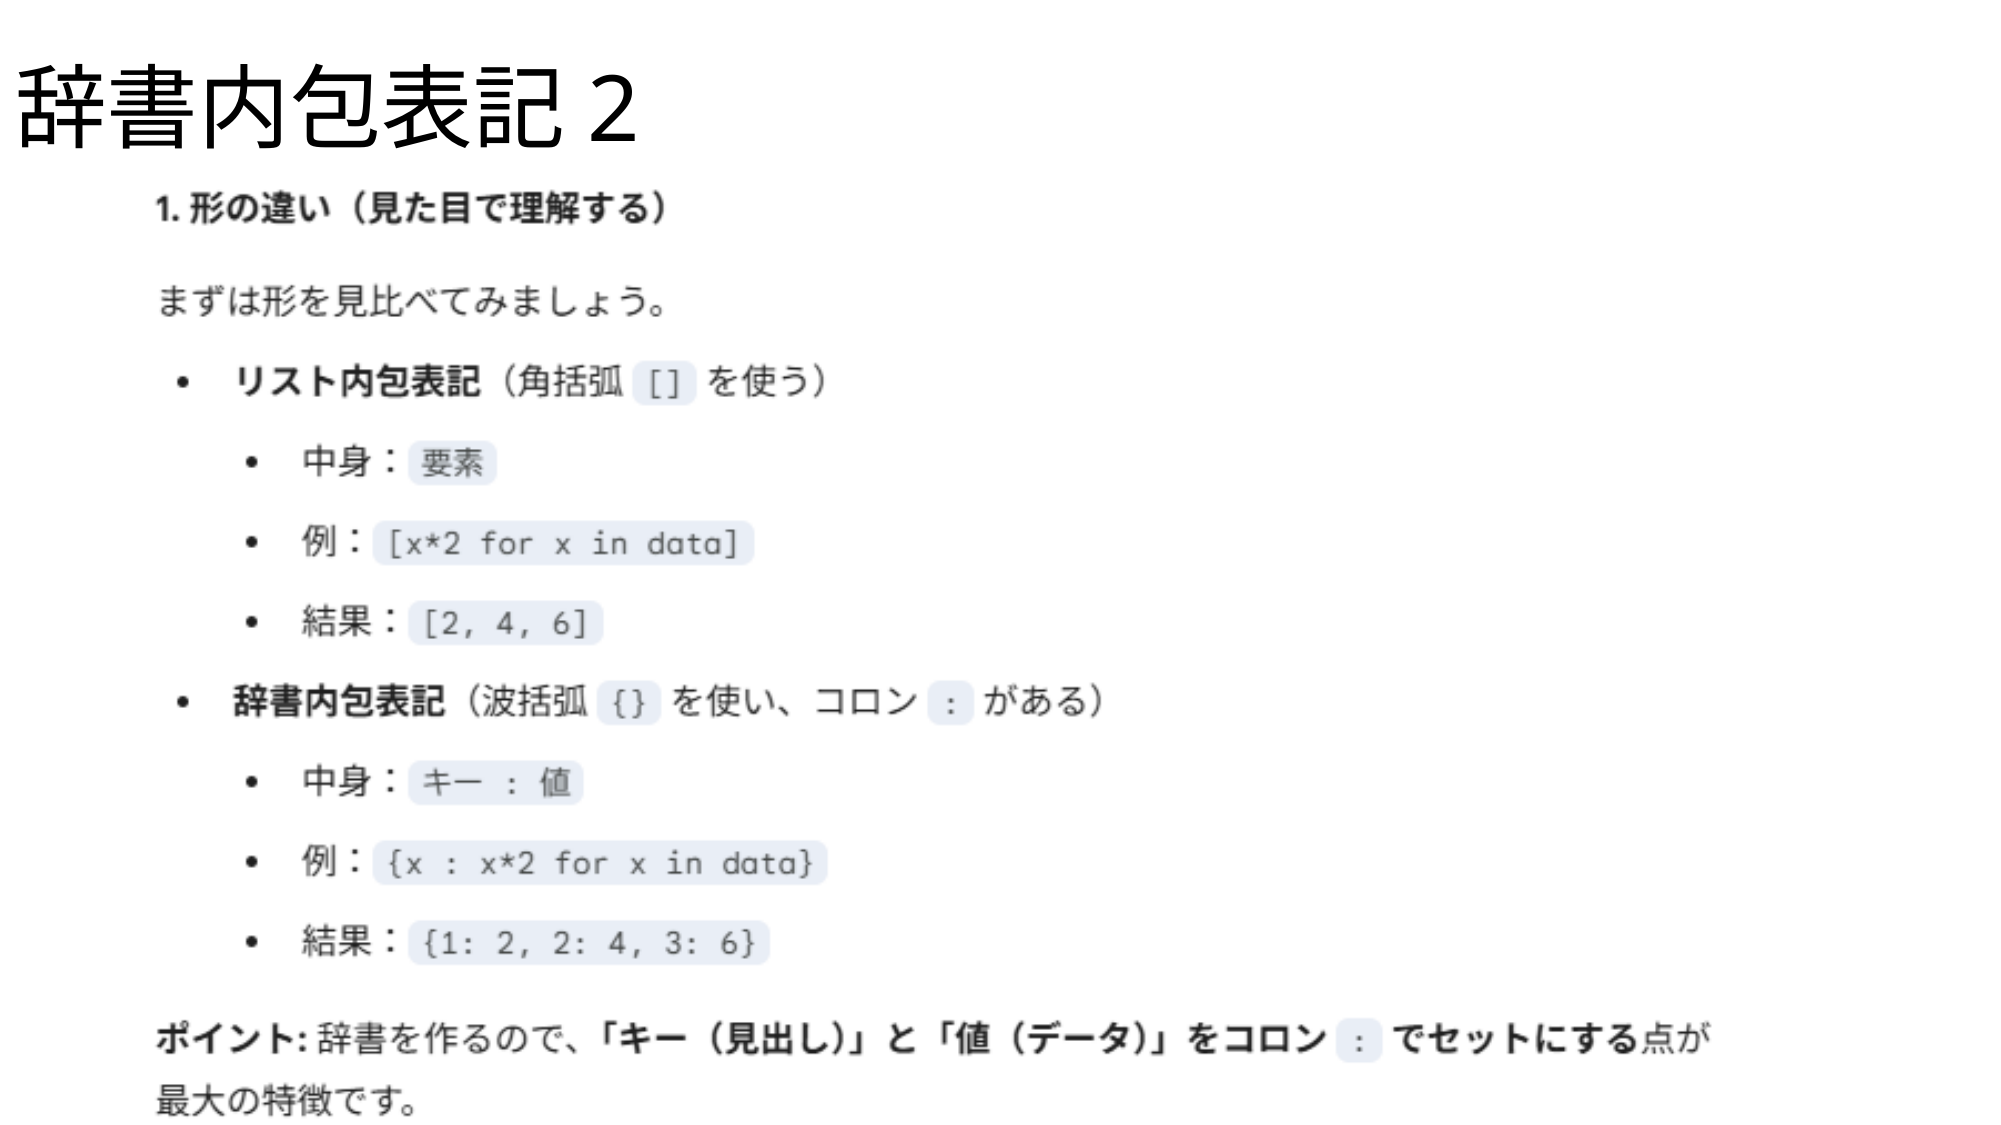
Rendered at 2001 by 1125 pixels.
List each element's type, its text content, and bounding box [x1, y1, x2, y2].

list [138, 165, 1726, 1125]
title 辞書内包表記2 [0, 3, 1725, 221]
